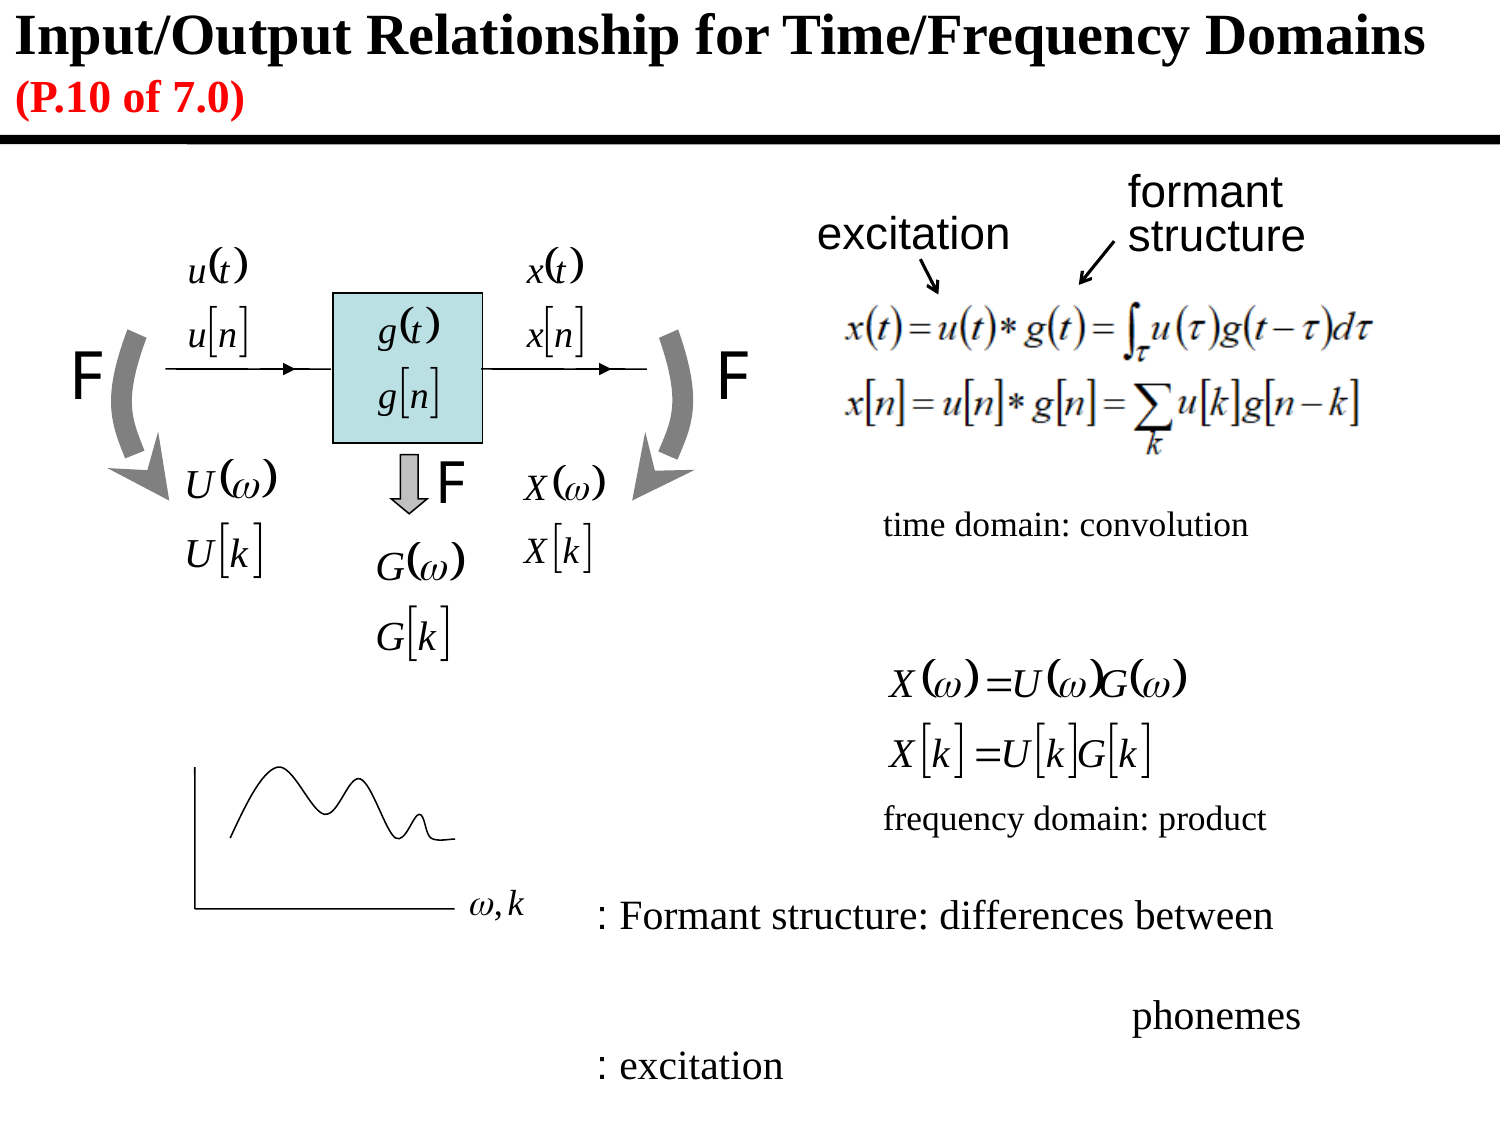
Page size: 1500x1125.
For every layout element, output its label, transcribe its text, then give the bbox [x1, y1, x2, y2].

text_box [332, 292, 483, 443]
text_box [563, 333, 681, 501]
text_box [370, 541, 467, 666]
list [463, 881, 534, 931]
text_box F [420, 437, 481, 523]
text_box [123, 333, 242, 501]
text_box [1078, 164, 1374, 286]
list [515, 465, 609, 578]
text_box F [54, 325, 119, 421]
text_box frequency domain: product [868, 787, 1282, 845]
picture [842, 296, 1384, 465]
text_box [181, 459, 278, 583]
text_box Input/Output Relationship for Time/Frequency Domains (P.10 of 7.0) [0, 0, 1500, 129]
text_box F [699, 325, 774, 421]
text_box [391, 454, 420, 514]
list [879, 659, 1191, 783]
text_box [370, 305, 444, 427]
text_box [182, 247, 254, 362]
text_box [518, 247, 590, 362]
text_box [165, 362, 296, 376]
text_box [481, 362, 612, 376]
text_box time domain: convolution [868, 493, 1265, 551]
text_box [801, 195, 1034, 295]
text_box [230, 767, 456, 841]
